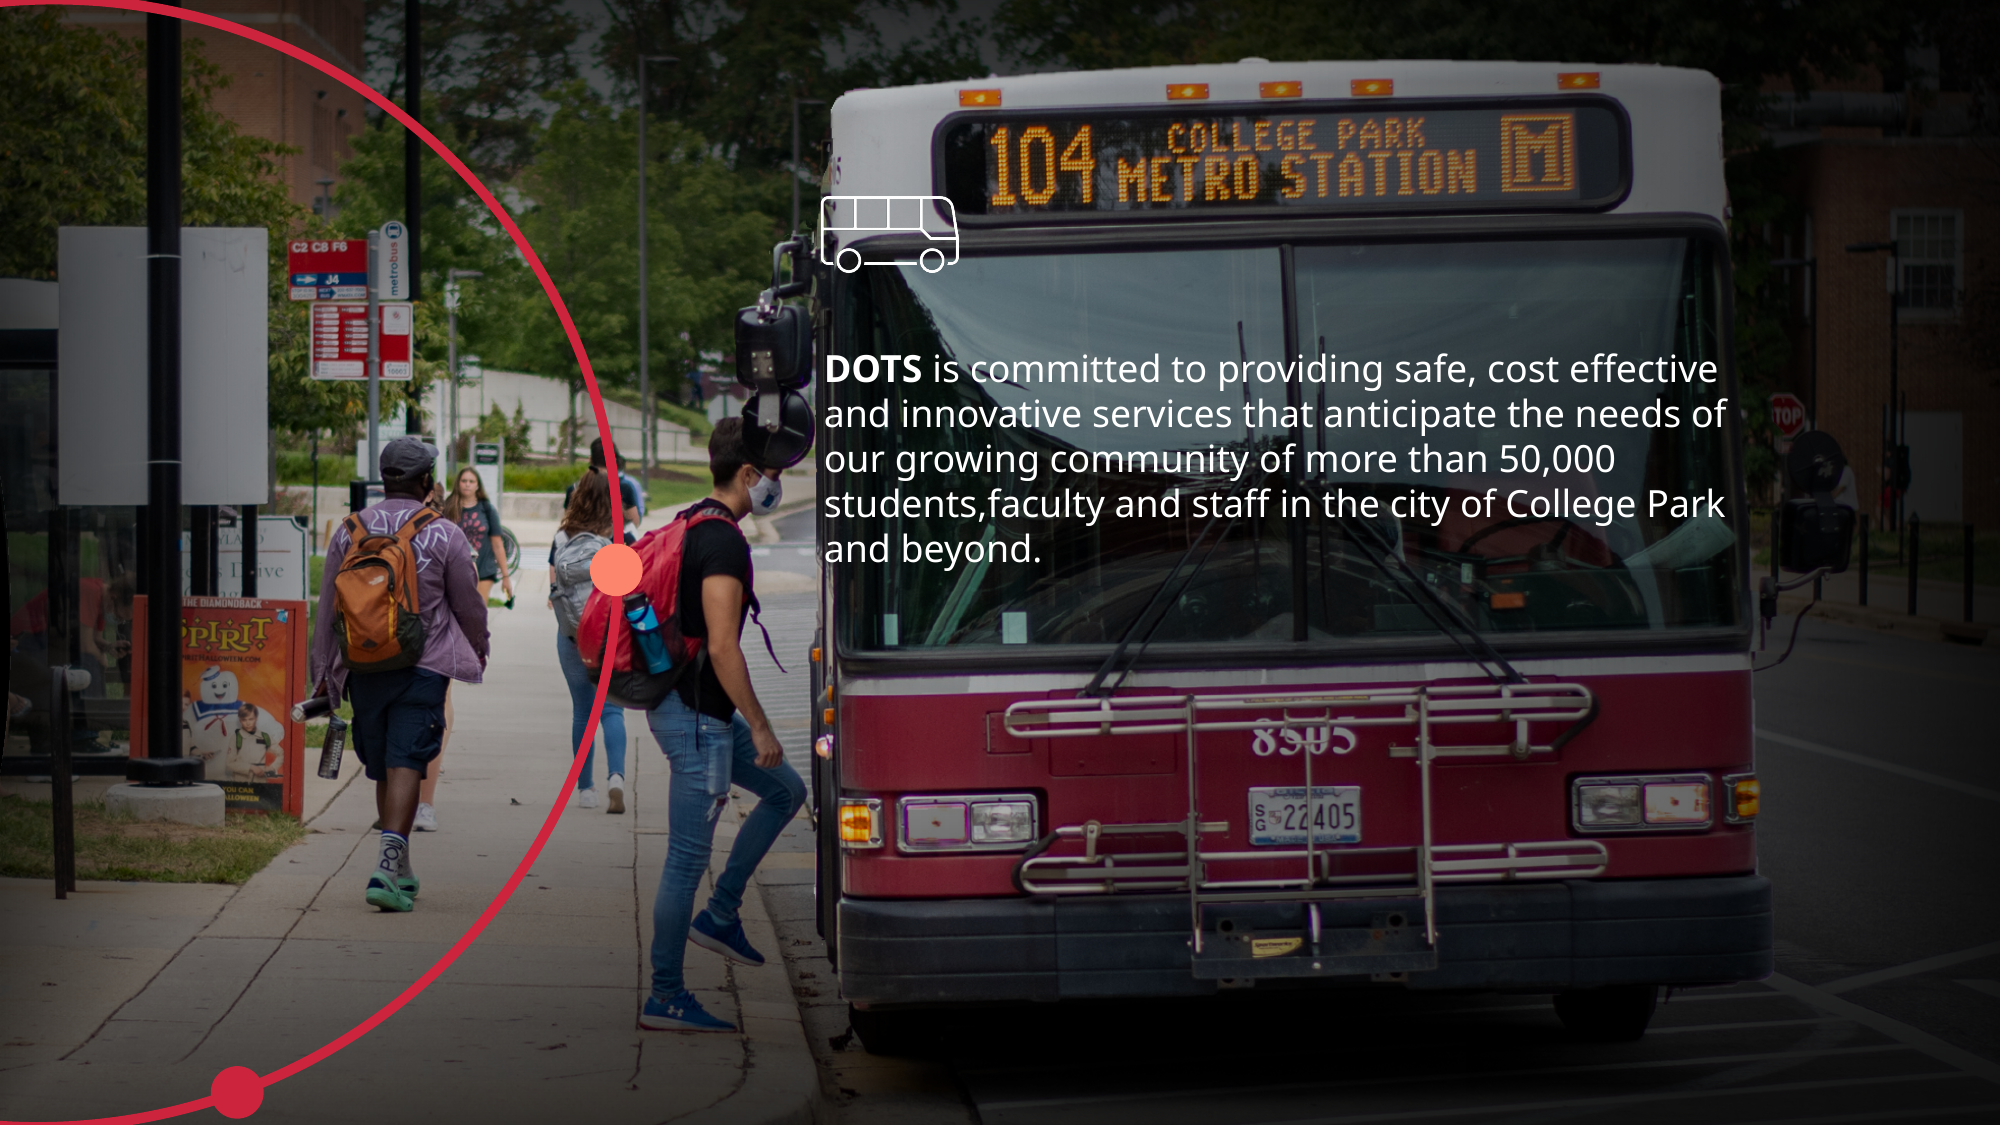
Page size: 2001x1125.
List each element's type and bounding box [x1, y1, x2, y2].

picture [626, 0, 2000, 1125]
text_box [0, 0, 626, 1125]
